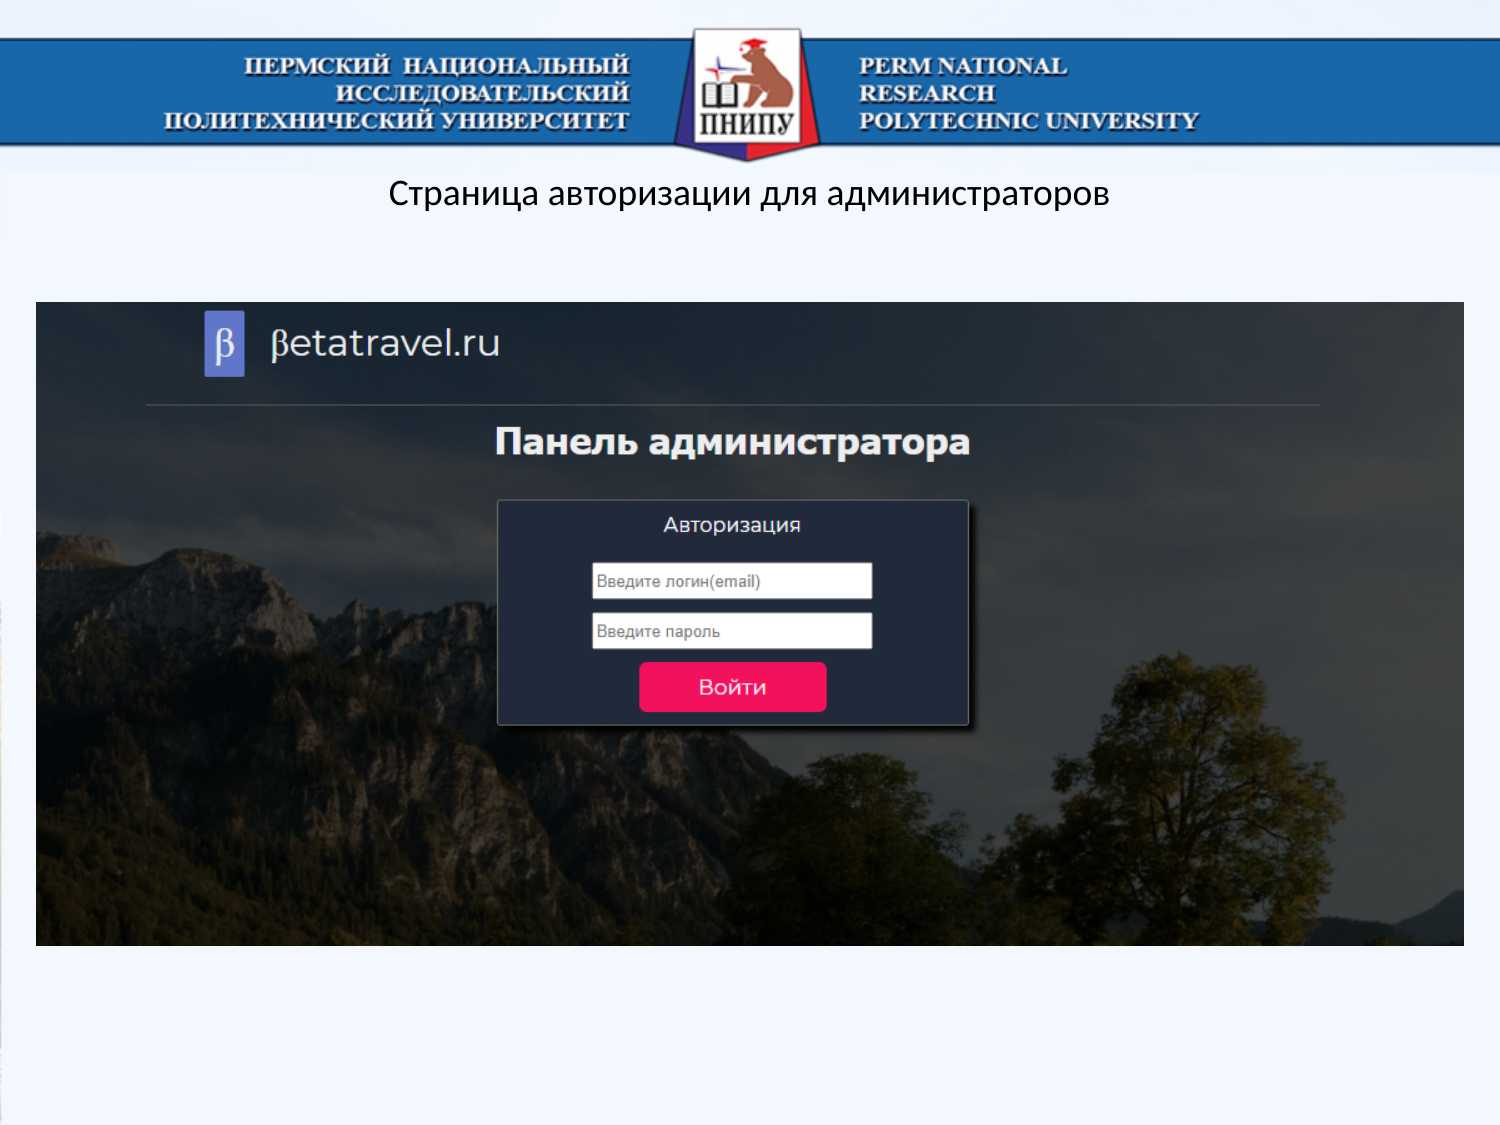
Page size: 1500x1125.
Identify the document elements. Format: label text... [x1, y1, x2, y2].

text_box Страница авторизации для администраторов [0, 160, 1500, 221]
picture [0, 221, 1500, 1125]
picture [0, 0, 1500, 160]
